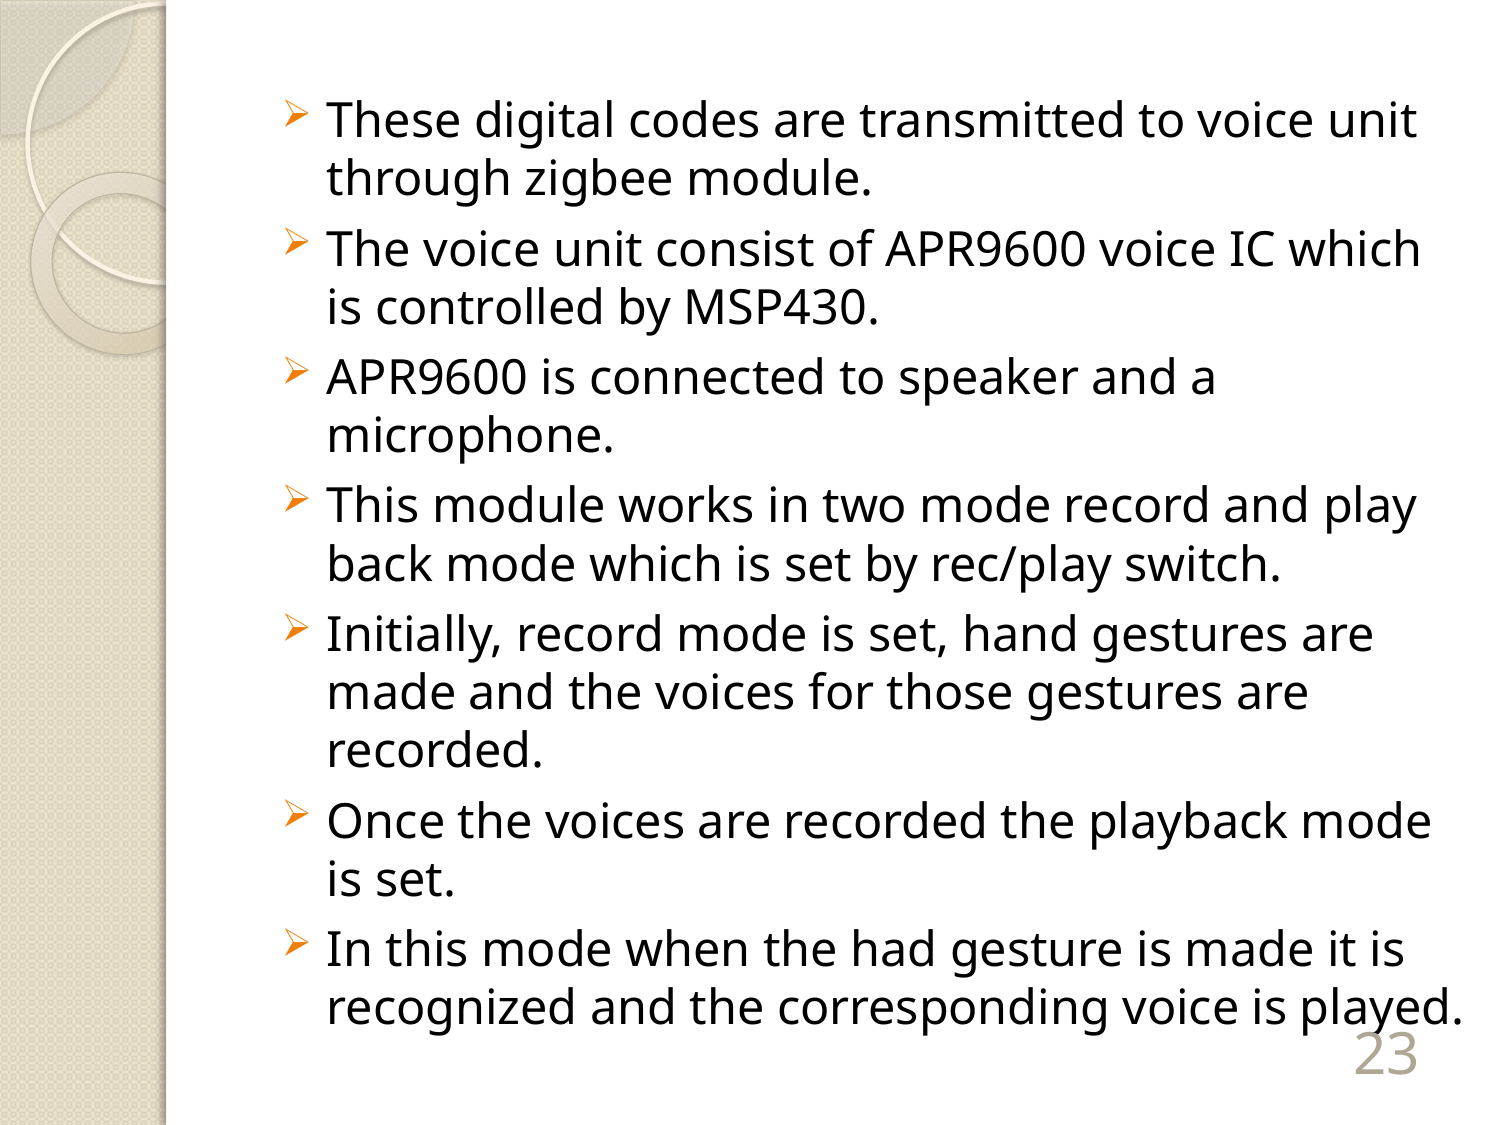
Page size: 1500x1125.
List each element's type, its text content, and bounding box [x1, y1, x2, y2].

list These digital codes are transmitted to voice unit through zigbee module. The voice unit consist of APR9600 voice IC which is controlled by MSP430. APR9600 is connected to speaker and a microphone. This module works in two mode record and play back mode which is set by rec/play switch. Initially, record mode is set, hand gestures are made and the voices for those gestures are recorded. Once the voices are recorded the playback mode is set. In this mode when the had gesture is made it is recognized and the corresponding voice is played. [253, 81, 1484, 1064]
slide_number 23 [1316, 1025, 1456, 1104]
